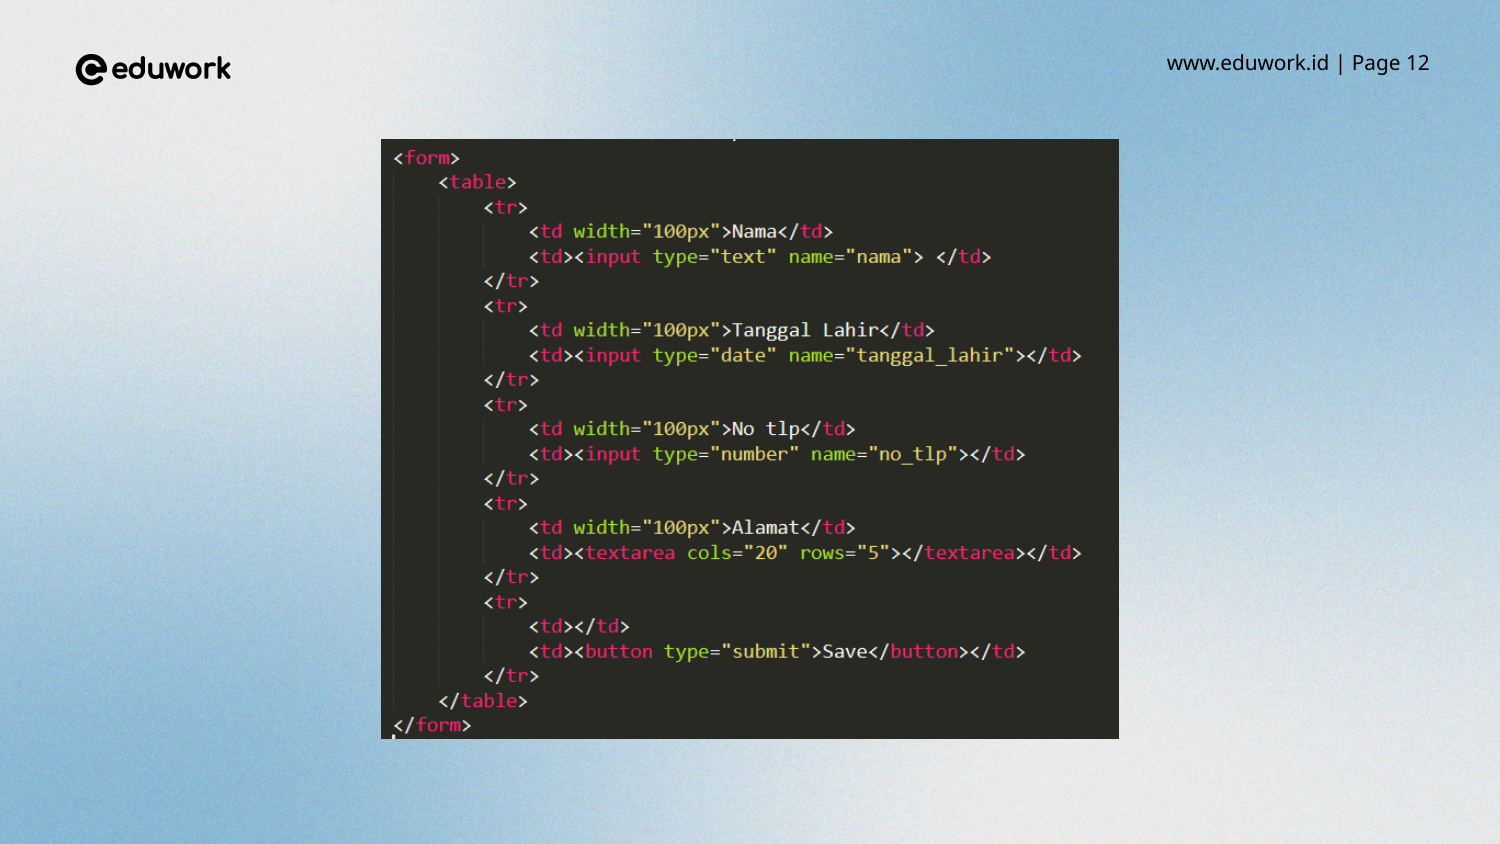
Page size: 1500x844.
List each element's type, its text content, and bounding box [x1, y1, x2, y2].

text_box www.eduwork.id | Page 12 [1134, 37, 1445, 88]
picture [0, 0, 1500, 844]
